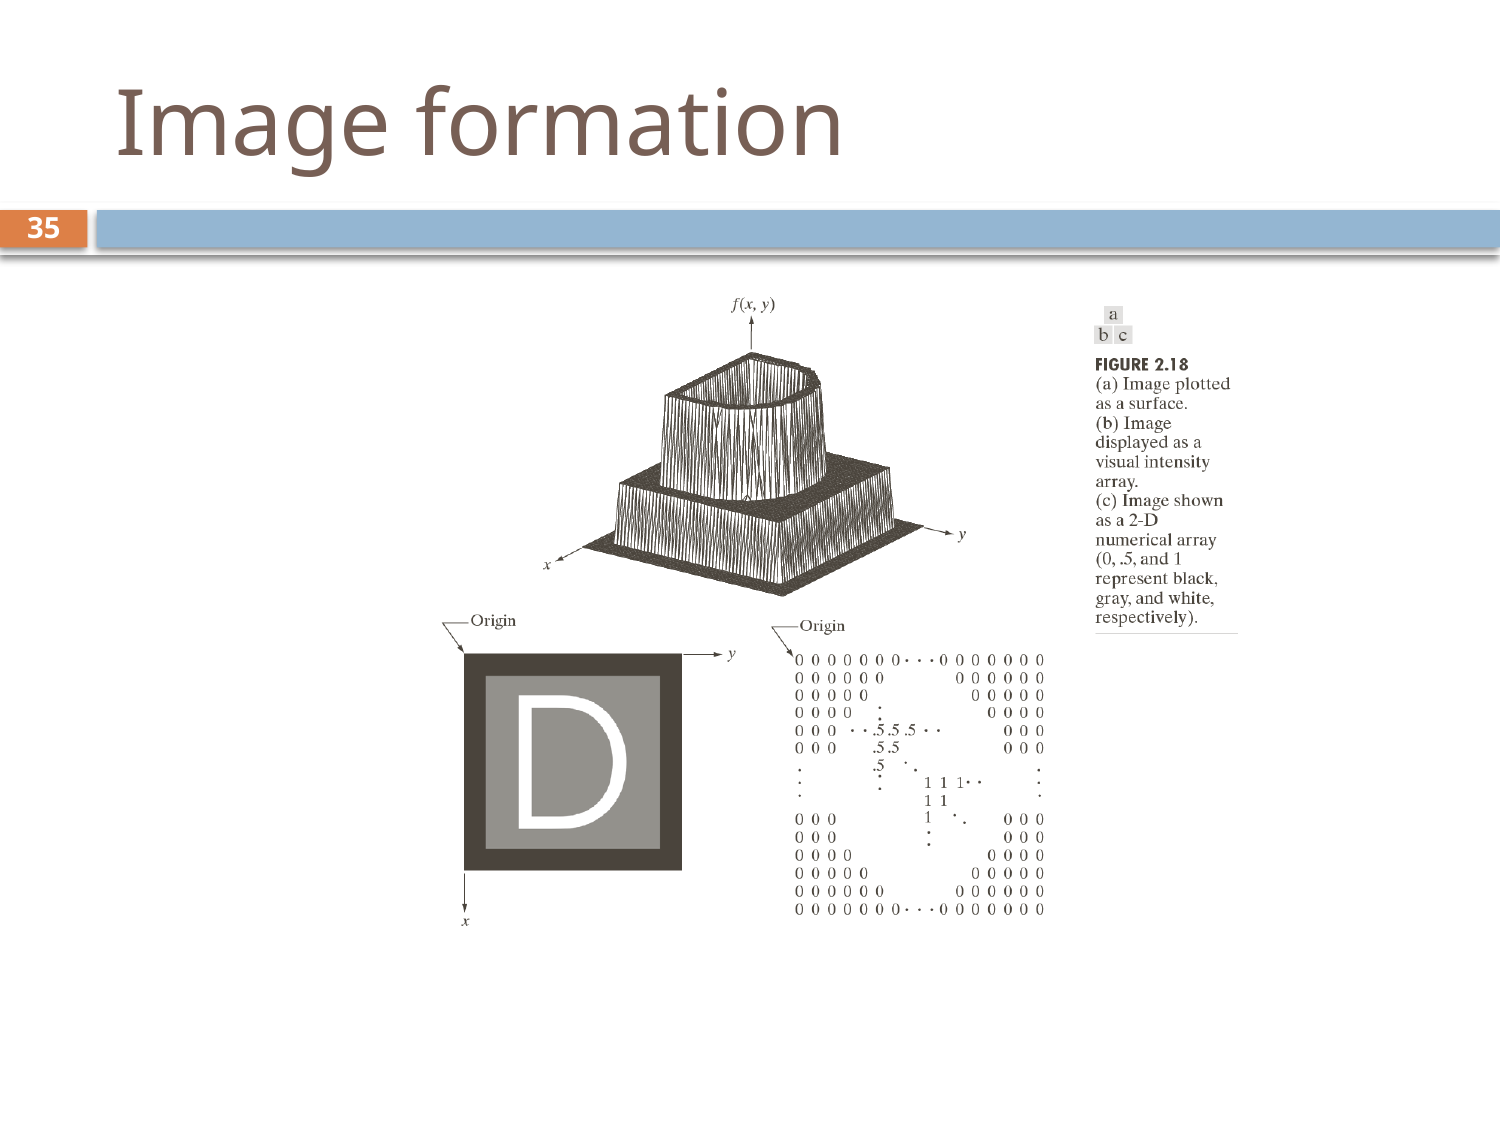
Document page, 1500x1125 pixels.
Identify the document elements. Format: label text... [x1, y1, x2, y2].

picture [414, 292, 1051, 930]
picture [1086, 301, 1242, 640]
slide_number 35 [0, 208, 88, 249]
title Image formation [100, 37, 1438, 200]
